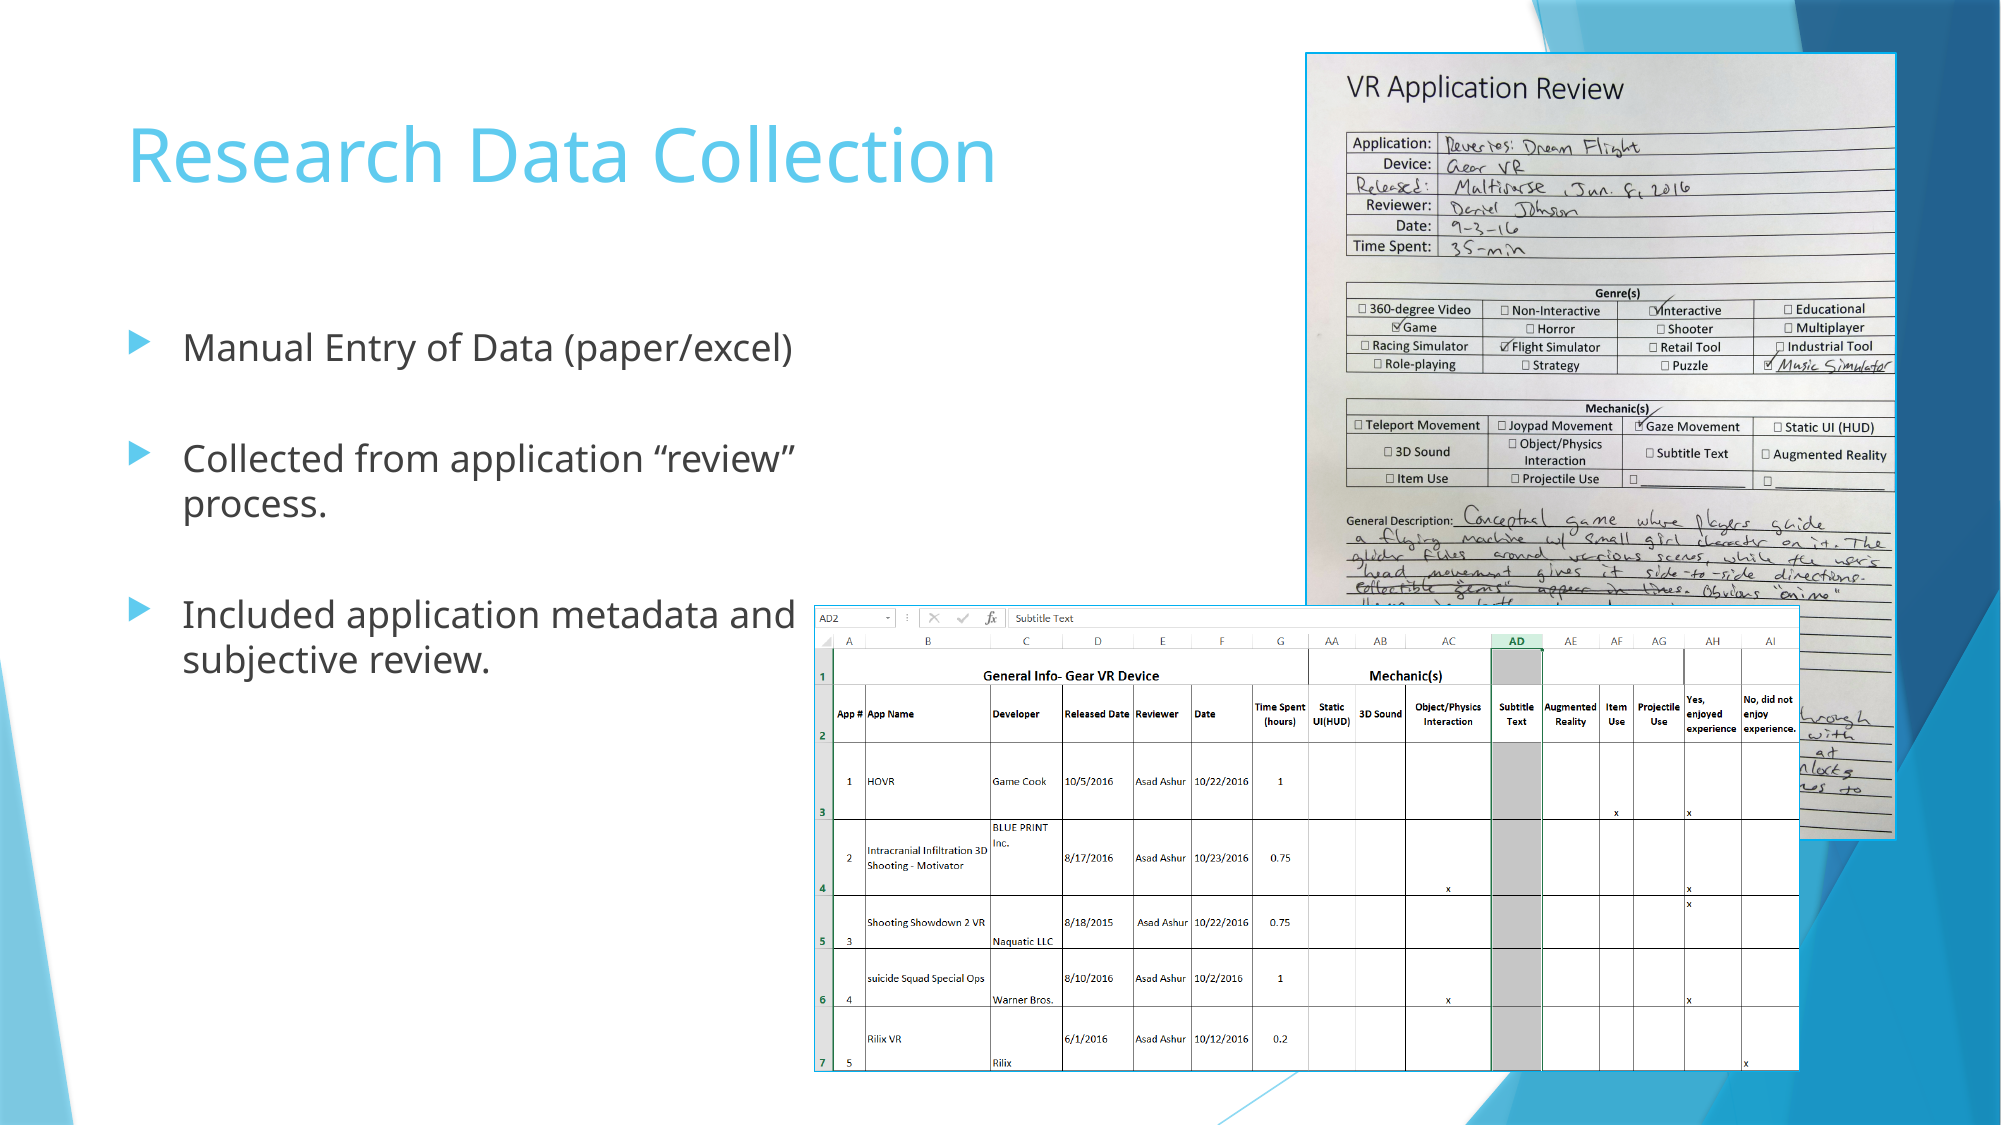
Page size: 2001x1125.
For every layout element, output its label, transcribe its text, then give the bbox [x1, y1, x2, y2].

picture [816, 607, 1798, 1070]
picture [1308, 55, 1894, 838]
list Manual Entry of Data (paper/excel) Collected from application “review” process. Included application metadata and subjective review. [111, 316, 900, 839]
title Research Data Collection [111, 99, 1301, 317]
